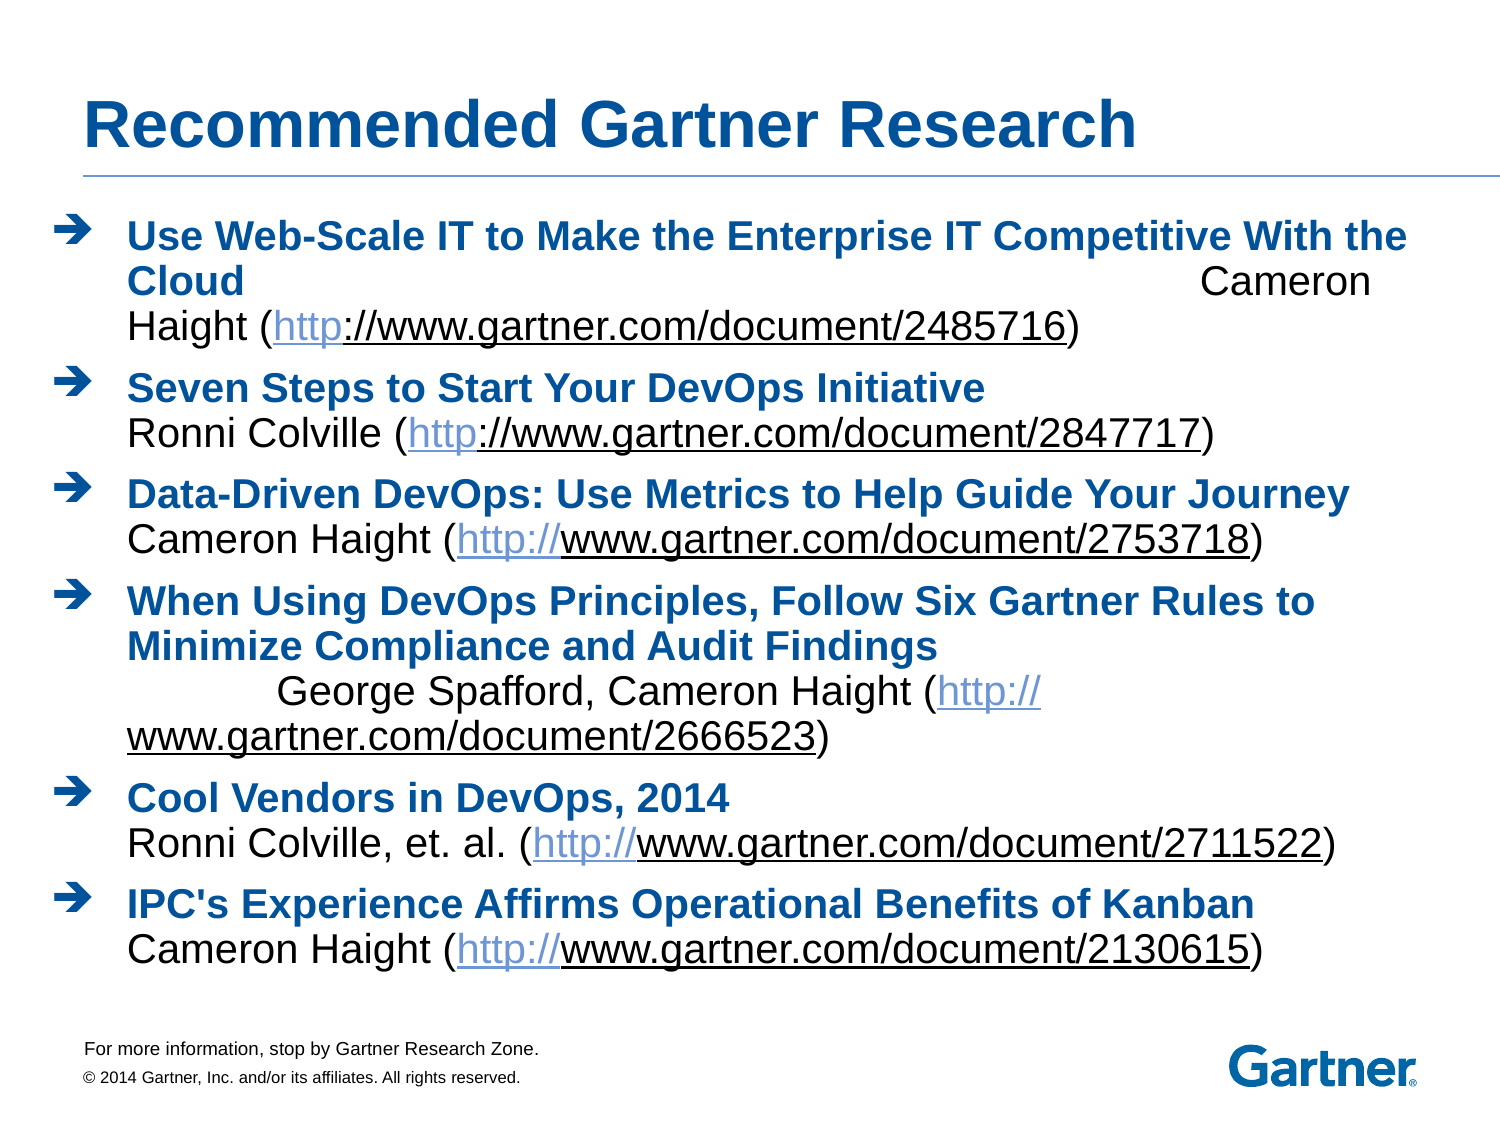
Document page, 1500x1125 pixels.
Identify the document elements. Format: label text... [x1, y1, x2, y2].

text_box For more information, stop by Gartner Research Zone. [69, 1028, 746, 1066]
text_box Use Web-Scale IT to Make the Enterprise IT Competitive With the Cloud Cameron Haight (http://www.gartner.com/document/2485716) Seven Steps to Start Your DevOps Initiative Ronni Colville (http://www.gartner.com/document/2847717) Data-Driven DevOps: Use Metrics to Help Guide Your Journey Cameron Haight (http://www.gartner.com/document/2753718) When Using DevOps Principles, Follow Six Gartner Rules to Minimize Compliance and Audit Findings George Spafford, Cameron Haight (http://www.gartner.com/document/2666523) Cool Vendors in DevOps, 2014 Ronni Colville, et. al. (http://www.gartner.com/document/2711522) IPC's Experience Affirms Operational Benefits of Kanban Cameron Haight (http://www.gartner.com/document/2130615) [50, 207, 1450, 981]
title Recommended Gartner Research [82, 30, 1418, 177]
